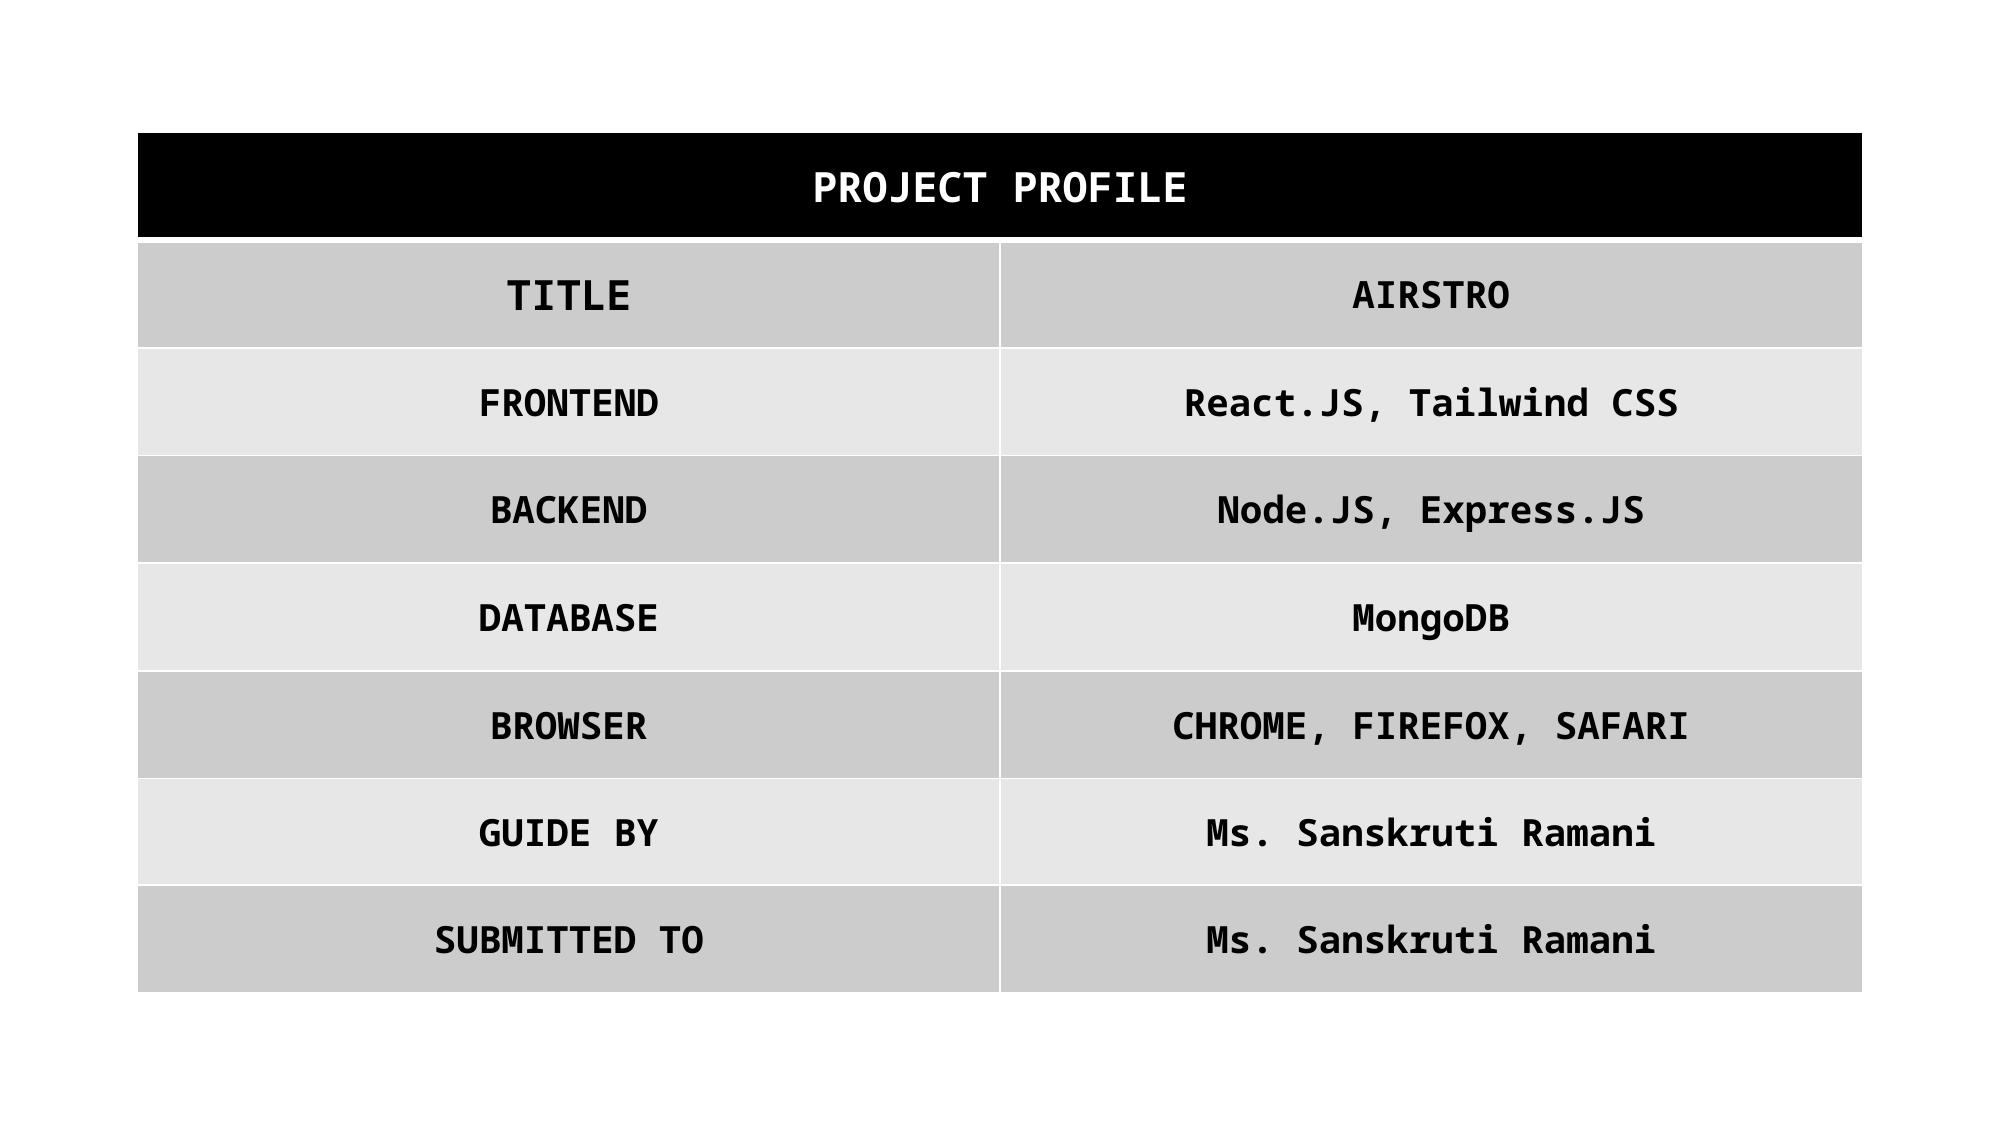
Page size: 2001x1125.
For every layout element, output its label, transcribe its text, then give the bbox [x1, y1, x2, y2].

table_cell BACKEND [138, 456, 999, 562]
table_cell React.JS, Tailwind CSS [1001, 349, 1862, 455]
table_header PROJECT PROFILE [138, 133, 1862, 237]
table_cell SUBMITTED TO [138, 886, 999, 992]
table_cell GUIDE BY [138, 779, 999, 884]
table_cell Ms. Sanskruti Ramani [1001, 886, 1862, 992]
table_cell CHROME, FIREFOX, SAFARI [1001, 672, 1862, 778]
table_cell Ms. Sanskruti Ramani [1001, 779, 1862, 884]
table_cell BROWSER [138, 672, 999, 778]
table_cell DATABASE [138, 564, 999, 670]
table_cell AIRSTRO [1001, 243, 1862, 347]
table_cell FRONTEND [138, 349, 999, 455]
table_cell Node.JS, Express.JS [1001, 456, 1862, 562]
table_cell TITLE [138, 243, 999, 347]
table_cell MongoDB [1001, 564, 1862, 670]
